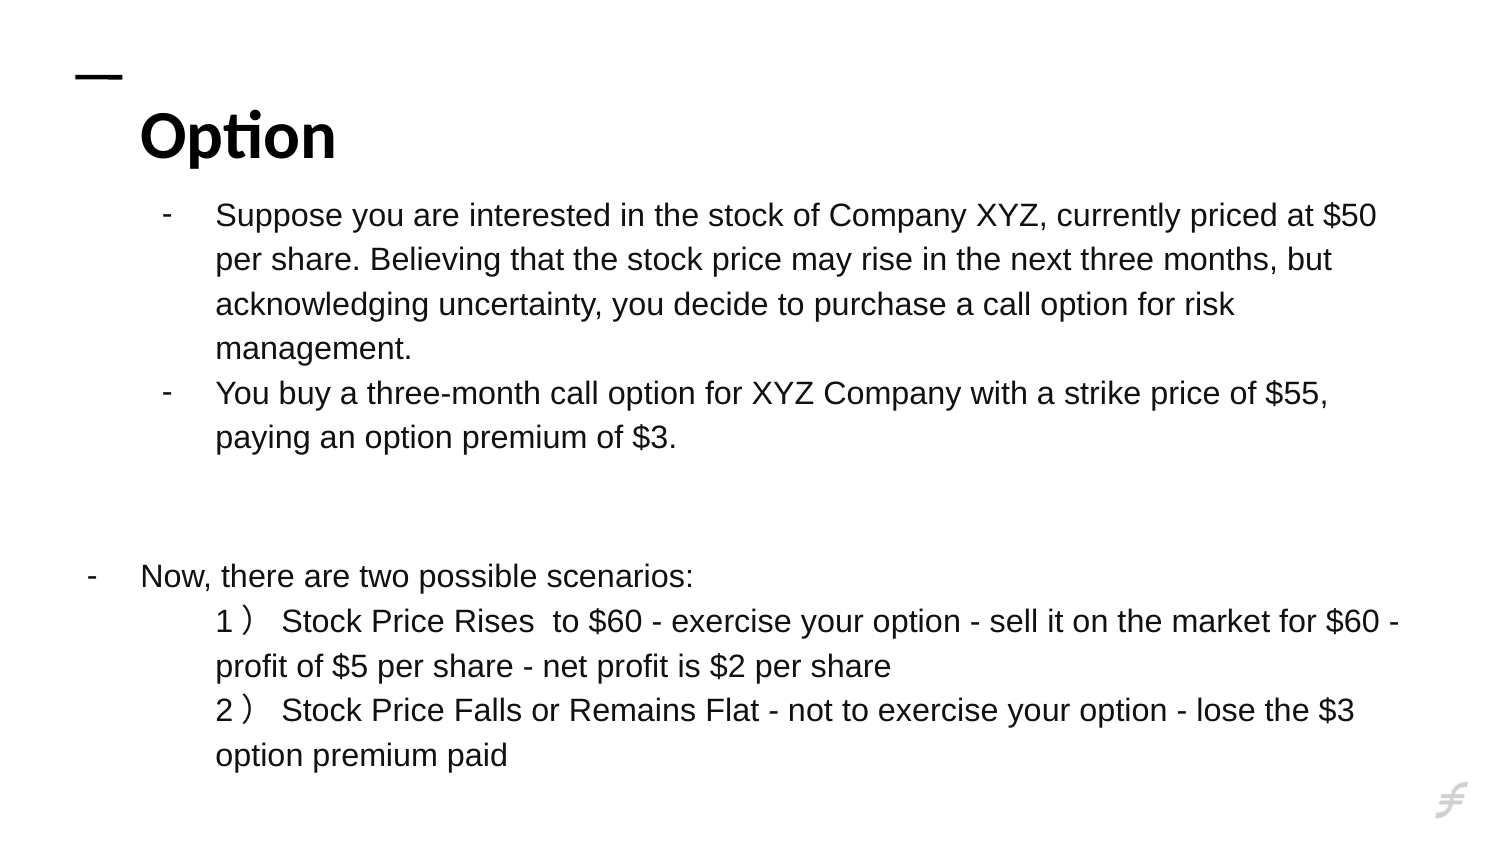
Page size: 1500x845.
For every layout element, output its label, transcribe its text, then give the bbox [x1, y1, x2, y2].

title Option [65, 77, 1413, 188]
list Suppose you are interested in the stock of Company XYZ, currently priced at $50 per share. Believing that the stock price may rise in the next three months, but acknowledging uncertainty, you decide to purchase a call option for risk management. You buy a three-month call option for XYZ Company with a strike price of $55, paying an option premium of $3. Now, there are two possible scenarios: 1）Stock Price Rises to $60 - exercise your option - sell it on the market for $60 - profit of $5 per share - net profit is $2 per share 2）Stock Price Falls or Remains Flat - not to exercise your option - lose the $3 option premium paid [65, 188, 1428, 818]
picture [1435, 782, 1468, 819]
